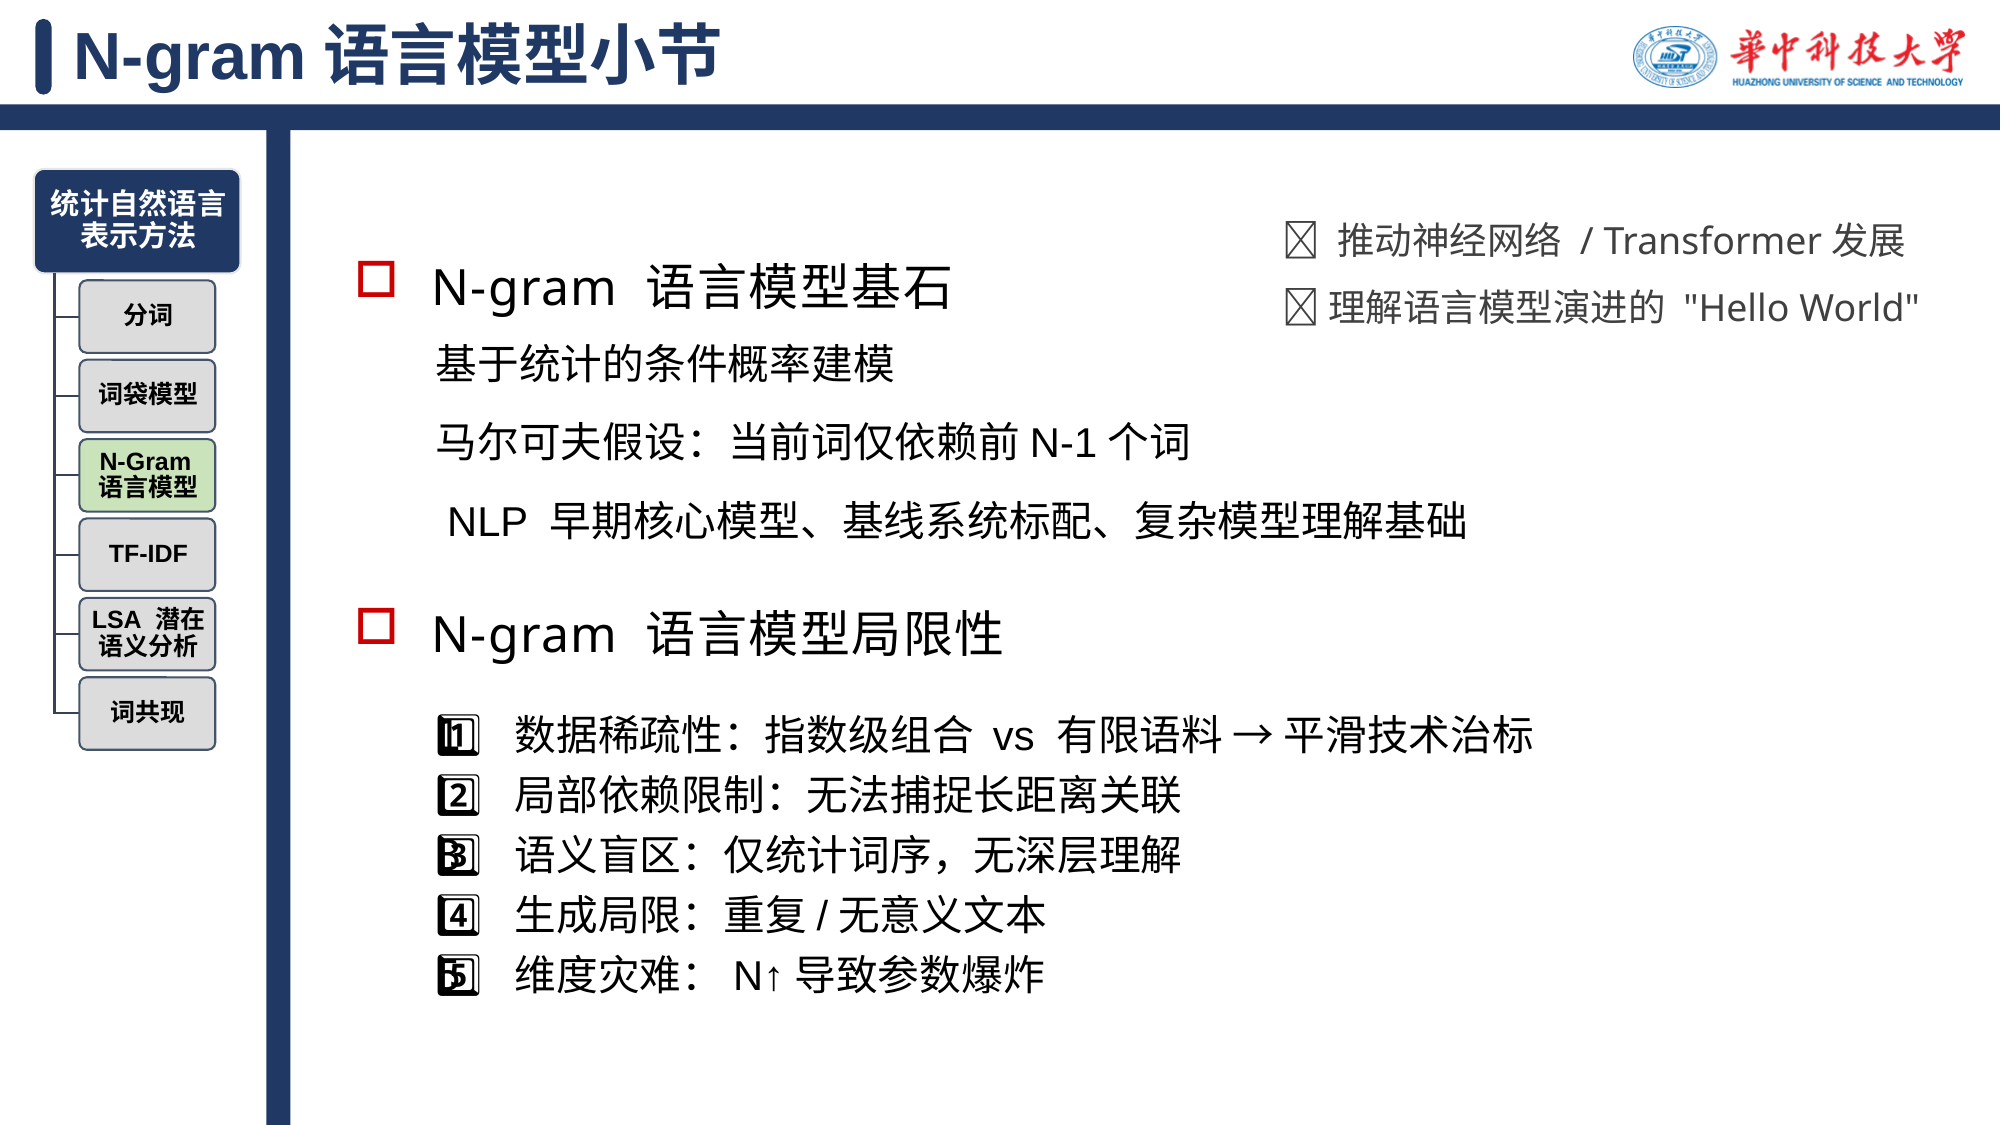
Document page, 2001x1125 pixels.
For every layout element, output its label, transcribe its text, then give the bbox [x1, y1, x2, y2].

text_box N-gram 语言模型基石 [352, 241, 1282, 316]
text_box 马尔可夫假设：当前词仅依赖前N-1个词 [435, 416, 1628, 467]
text_box NLP 早期核心模型、基线系统标配、复杂模型理解基础 [435, 494, 1628, 545]
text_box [33, 168, 250, 750]
text_box 1️⃣ 数据稀疏性：指数级组合 vs 有限语料 → 平滑技术治标 2️⃣ 局部依赖限制：无法捕捉长距离关联 3️⃣ 语义盲区：仅统计词序，无深层理解 4️⃣ 生成局限：重复/无意义文本 5️⃣ 维度灾难：N↑导致参数爆炸 [435, 698, 1628, 999]
text_box 🔥 推动神经网络 / Transformer发展 🔑 理解语言模型演进的 "Hello World" [1282, 194, 2000, 330]
text_box 基于统计的条件概率建模 [435, 338, 1628, 389]
title N-gram语言模型小节 [58, 14, 1784, 91]
text_box N-gram 语言模型局限性 [352, 588, 1821, 663]
picture [1784, 26, 1965, 88]
